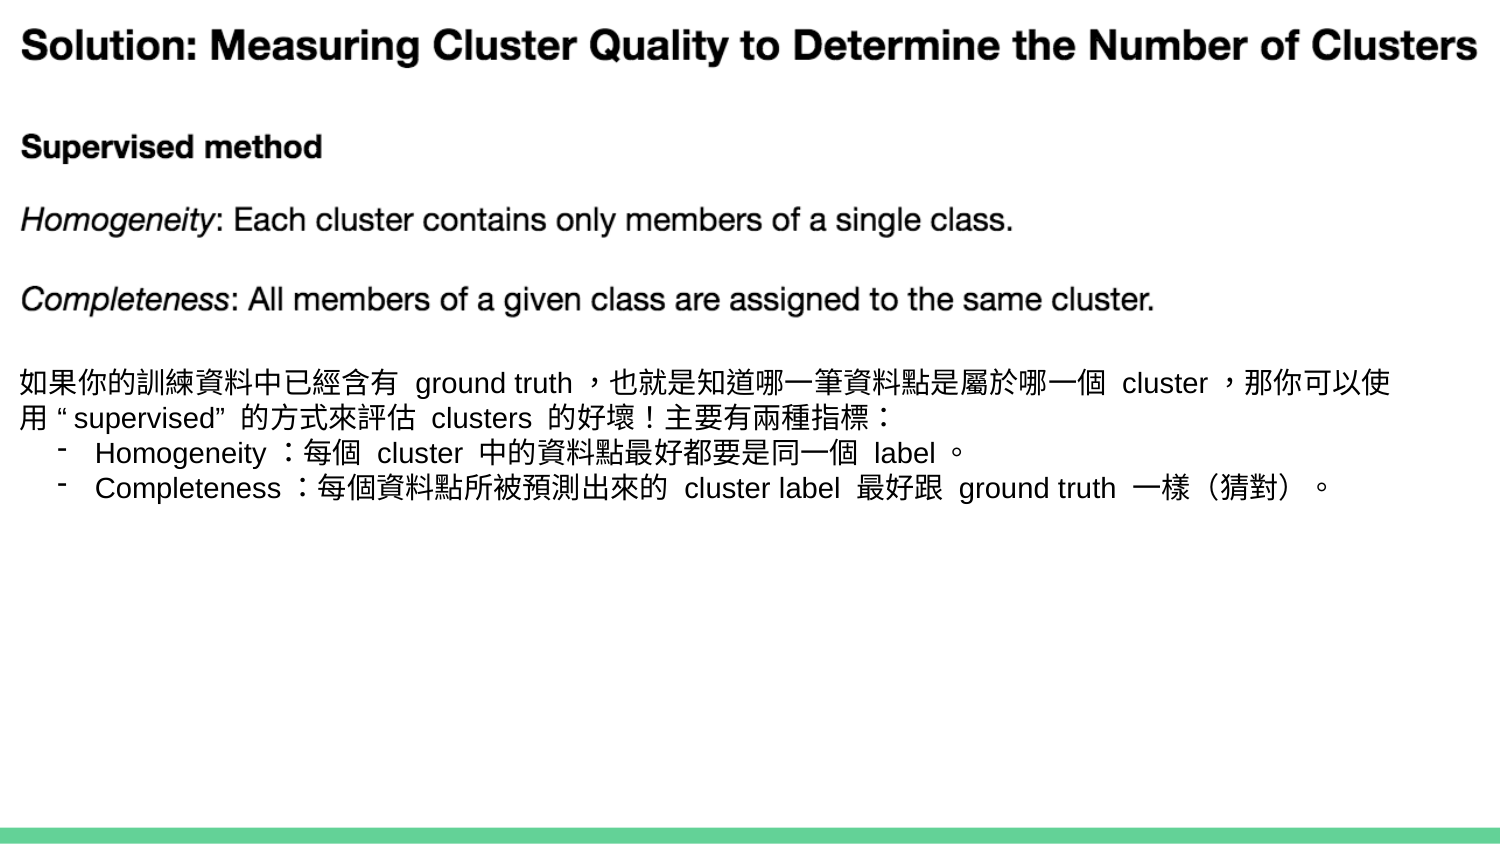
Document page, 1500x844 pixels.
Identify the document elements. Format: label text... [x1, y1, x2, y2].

text_box 如果你的訓練資料中已經含有 ground truth，也就是知道哪一筆資料點是屬於哪一個 cluster，那你可以使用 “supervised” 的方式來評估 clusters 的好壞！主要有兩種指標： Homogeneity：每個 cluster 中的資料點最好都要是同一個 label。 Completeness：每個資料點所被預測出來的 cluster label 最好跟 ground truth 一樣（猜對）。 [4, 349, 1419, 674]
picture [0, 0, 1500, 341]
